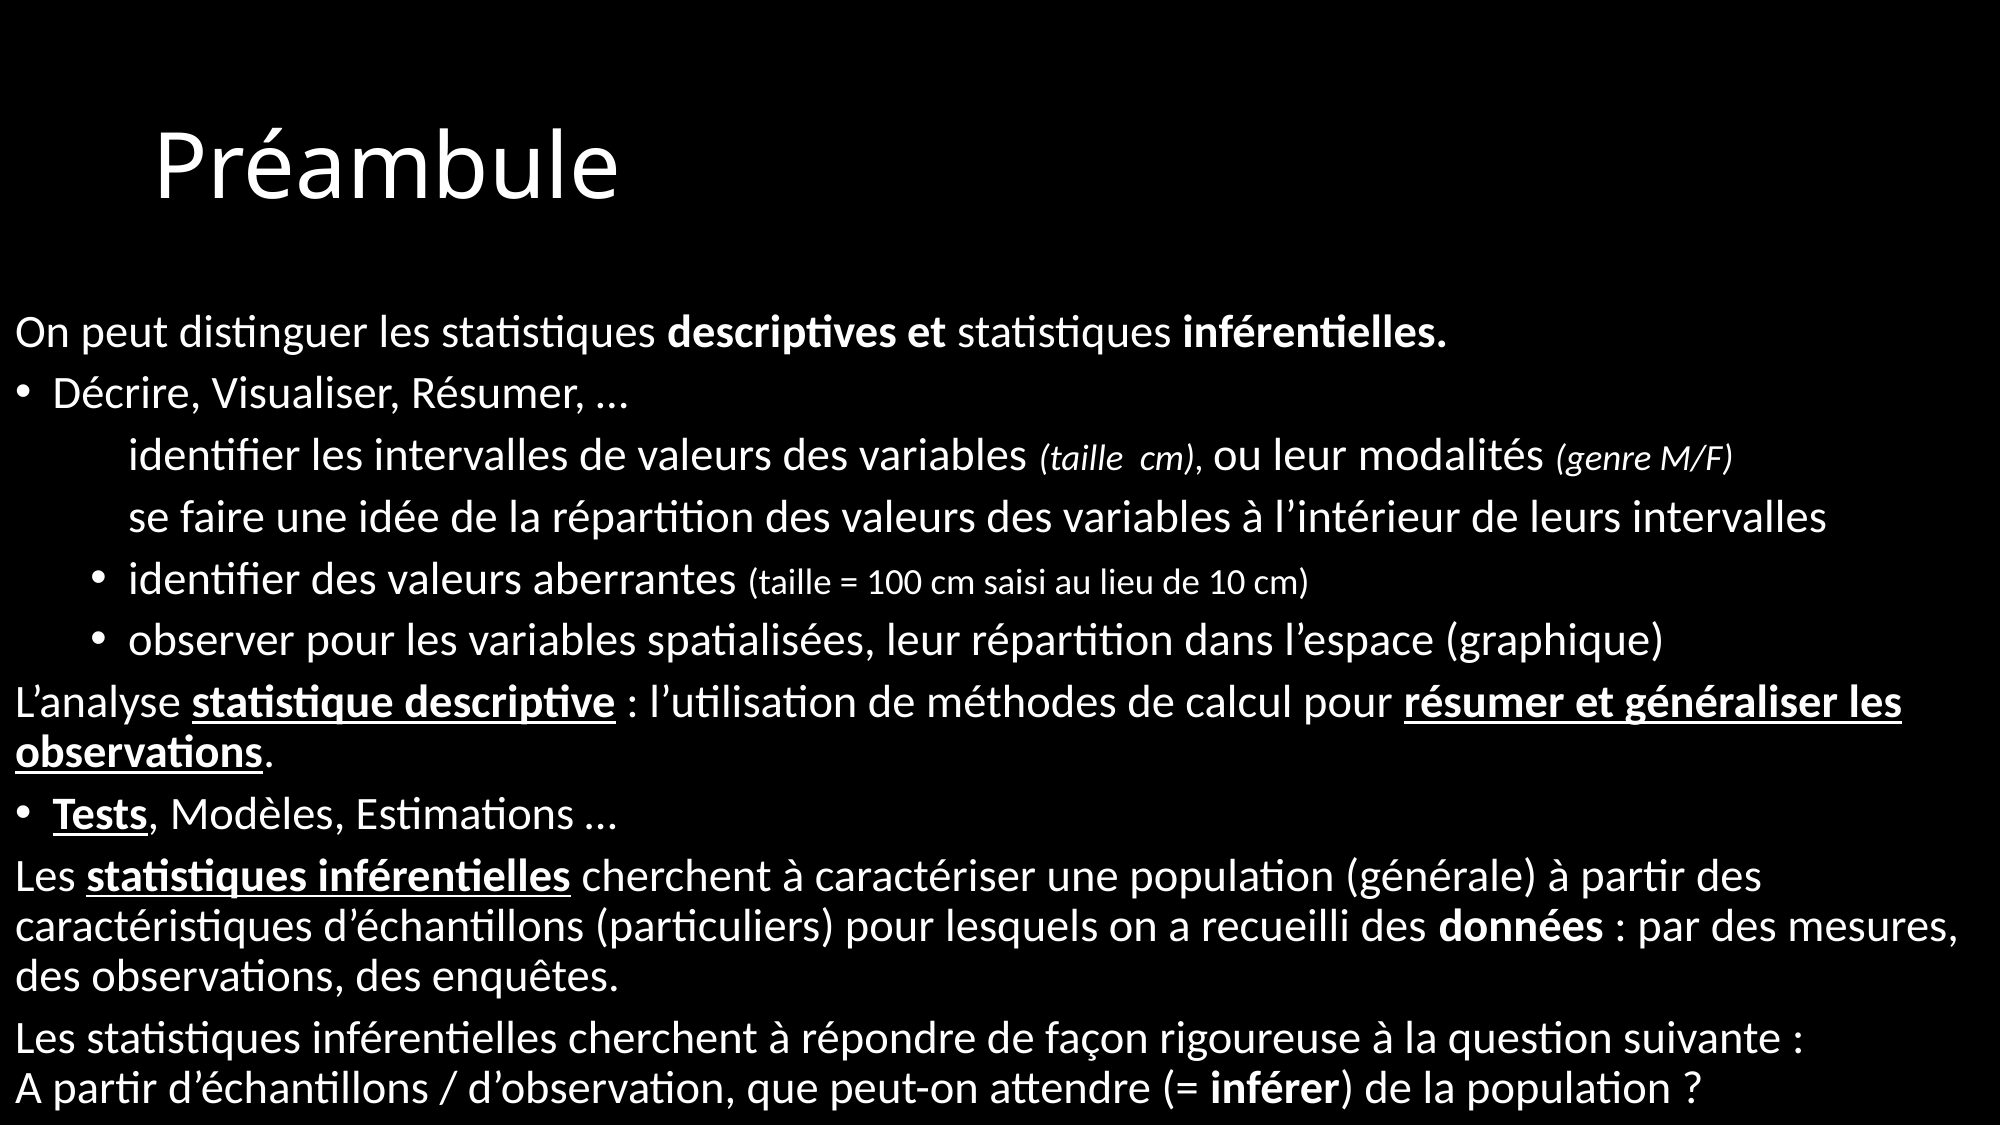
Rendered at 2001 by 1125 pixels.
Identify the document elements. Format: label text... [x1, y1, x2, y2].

title Préambule [137, 59, 1863, 278]
